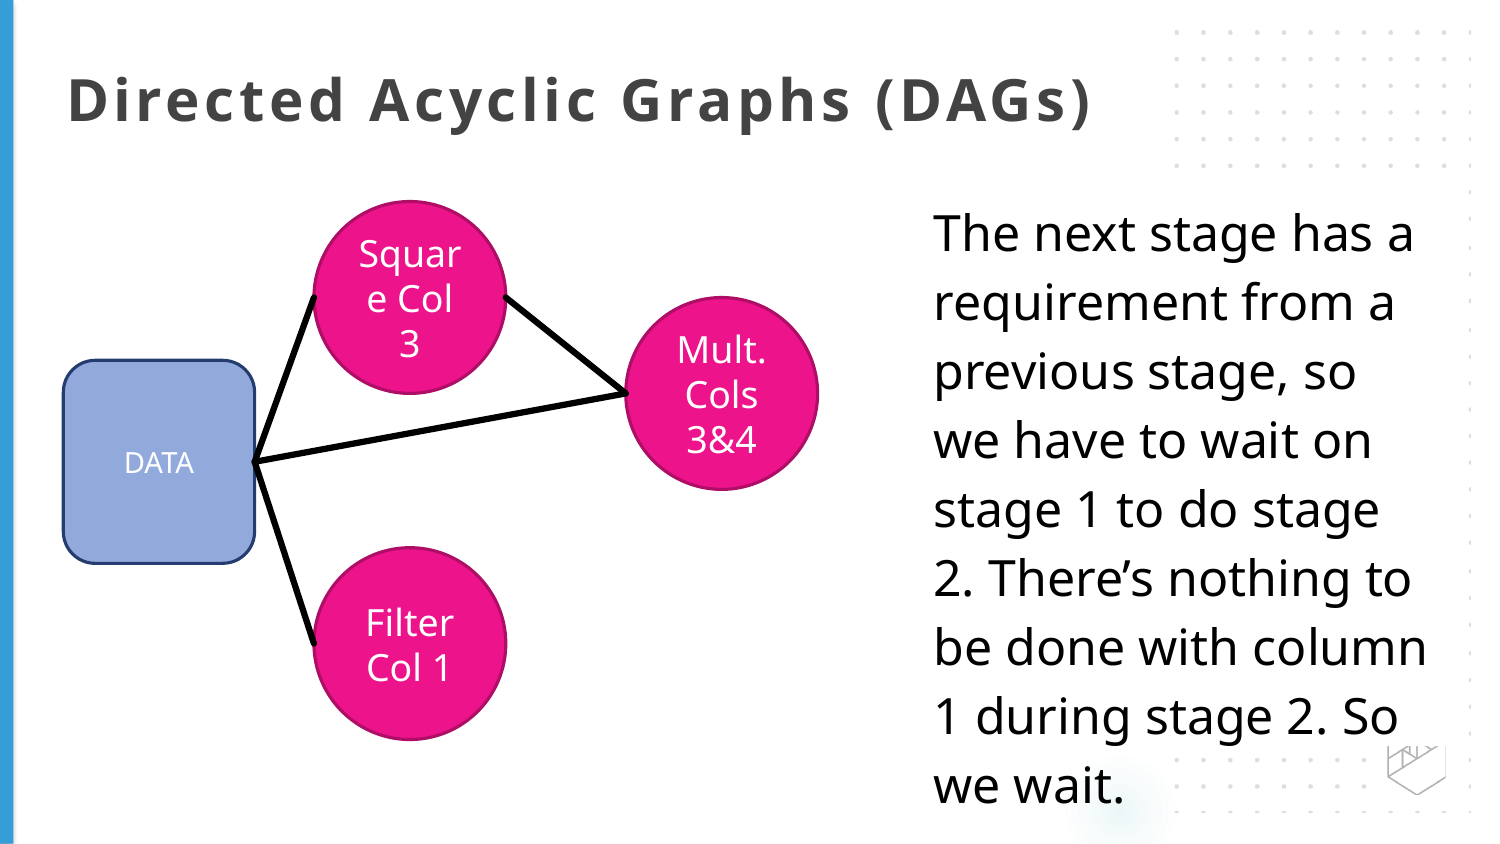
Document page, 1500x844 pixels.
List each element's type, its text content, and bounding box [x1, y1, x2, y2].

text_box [254, 393, 626, 462]
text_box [254, 297, 315, 392]
text_box Filter Col 1 [312, 546, 508, 742]
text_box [254, 469, 315, 644]
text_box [505, 297, 626, 394]
text_box Mult. Cols 3&4 [630, 295, 820, 491]
text_box Square Col 3 [312, 199, 508, 391]
text_box DATA [61, 358, 248, 565]
picture [1058, 750, 1181, 844]
text_box Directed Acyclic Graphs (DAGs) [51, 48, 1135, 142]
list The next stage has a requirement from a previous stage, so we have to wait on stage 1 to do stage 2. There’s nothing to be done with column 1 during stage 2. So we wait. [906, 177, 1448, 747]
